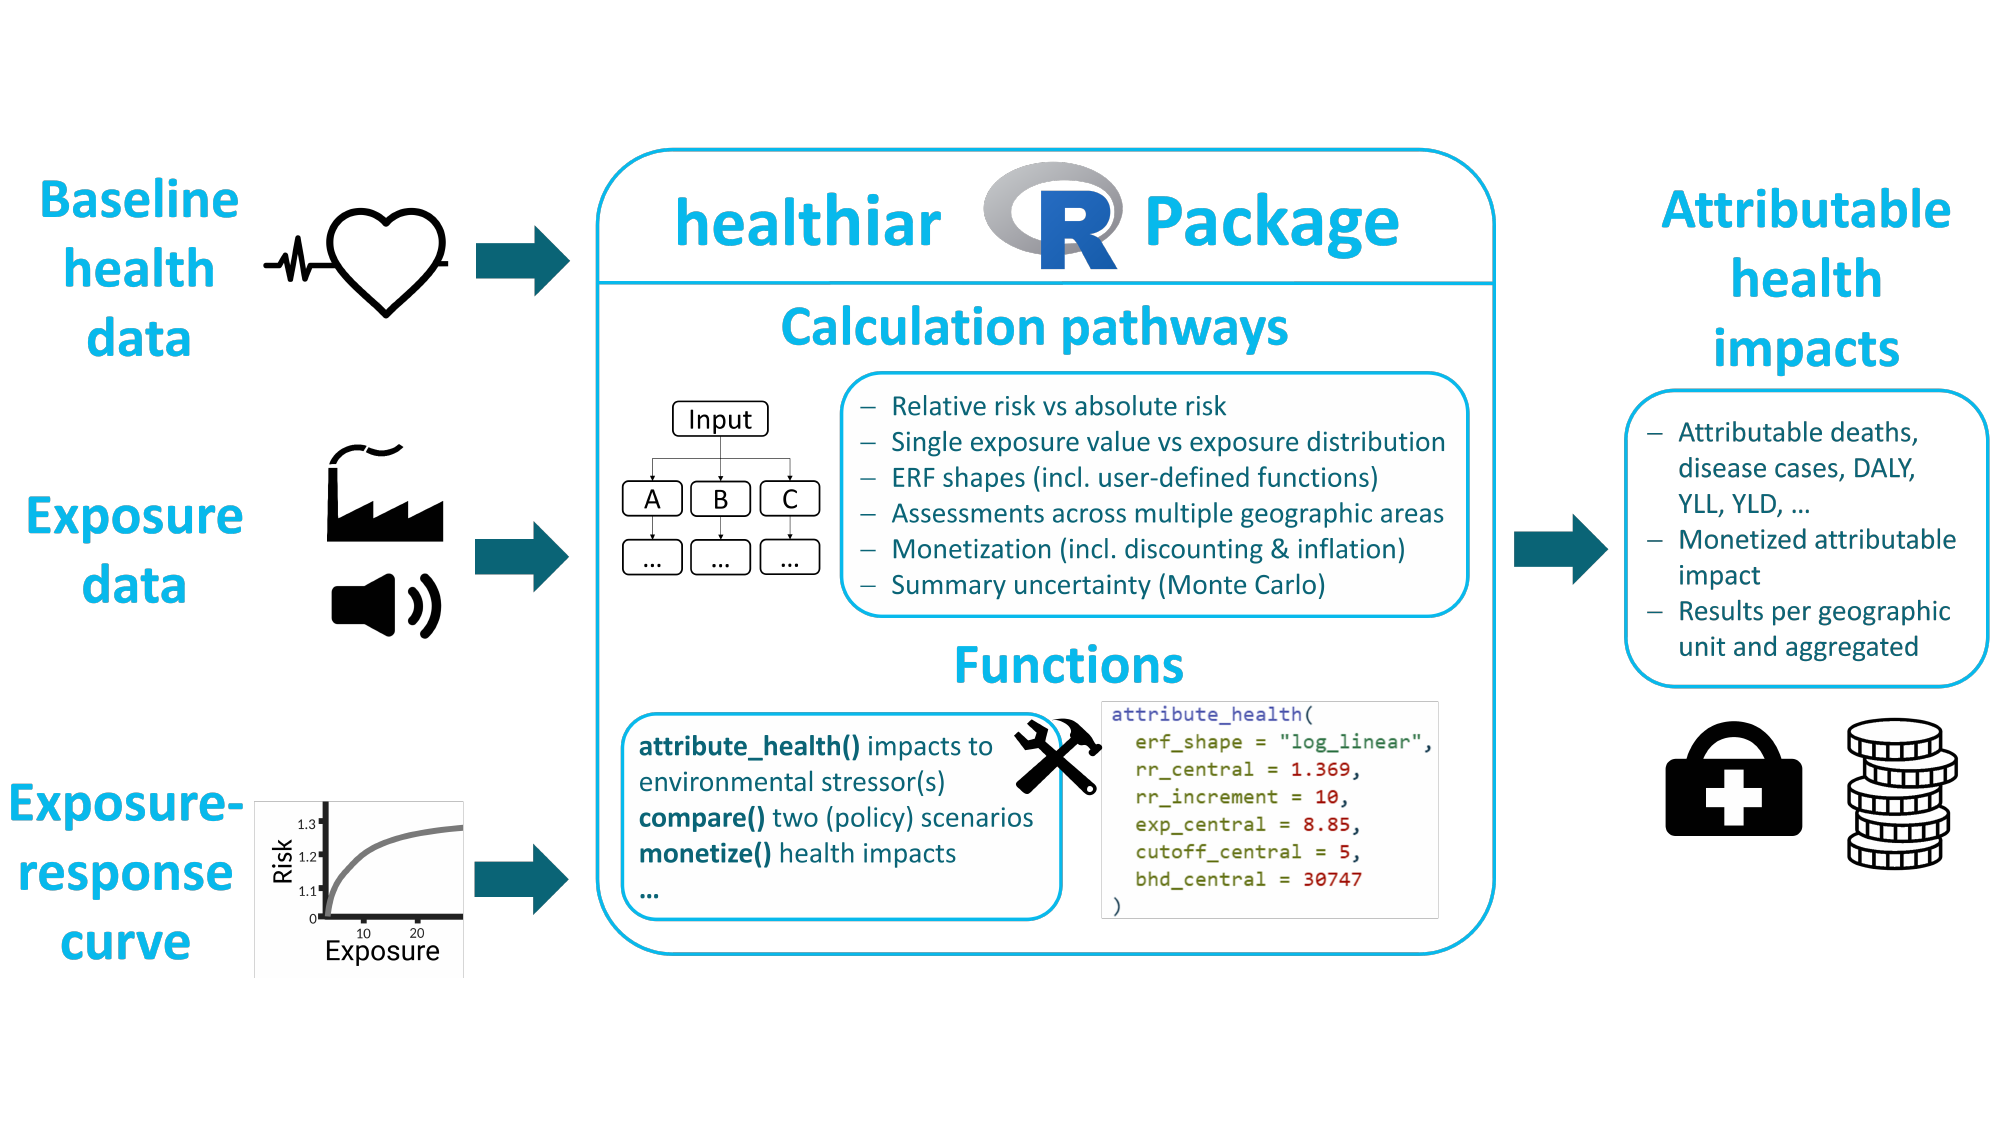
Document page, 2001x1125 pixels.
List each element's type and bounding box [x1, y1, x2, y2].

picture [0, 135, 2000, 990]
